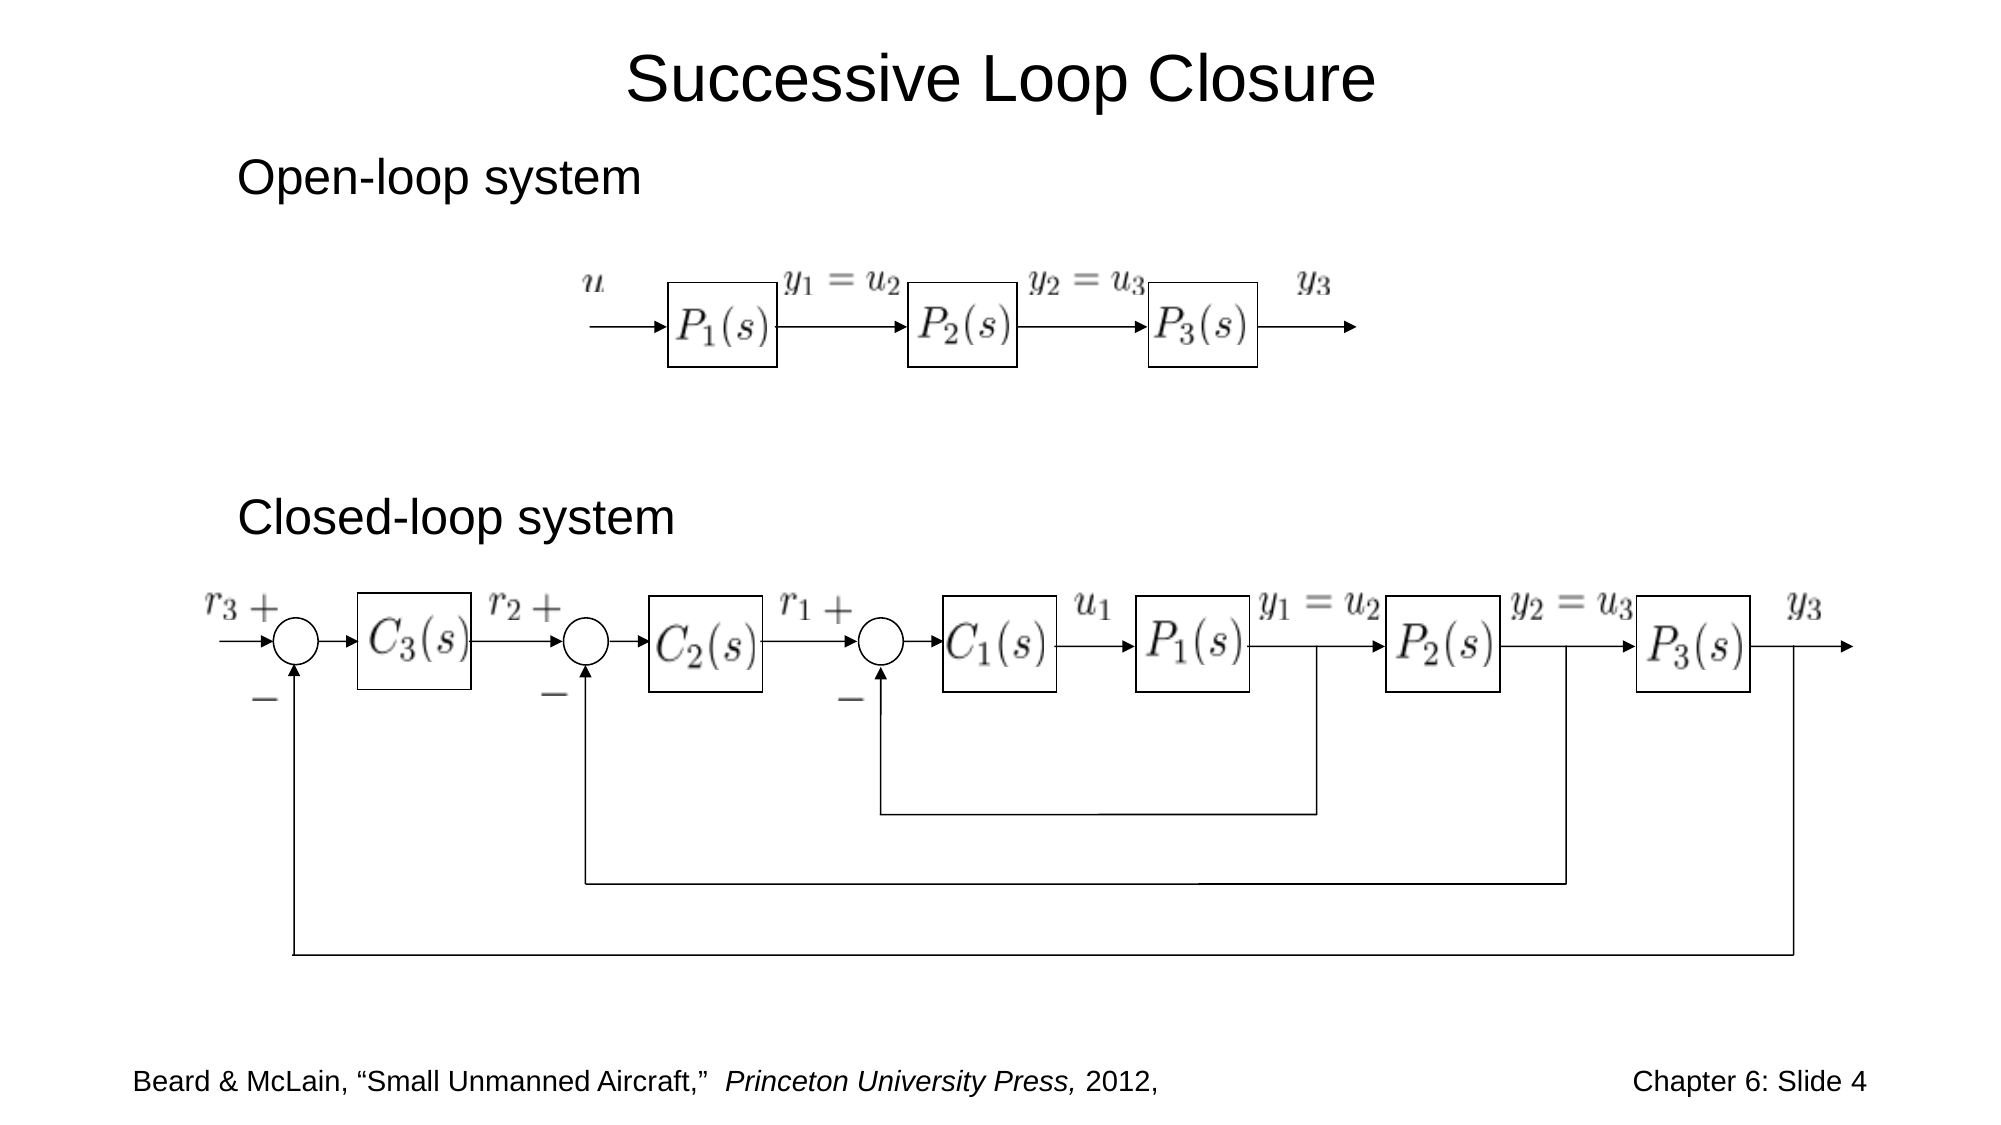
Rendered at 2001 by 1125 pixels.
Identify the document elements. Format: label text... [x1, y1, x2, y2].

title Successive Loop Closure [101, 24, 1903, 125]
text_box Closed-loop system [222, 477, 691, 552]
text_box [579, 268, 1357, 368]
text_box Open-loop system [222, 136, 658, 212]
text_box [202, 588, 1854, 956]
